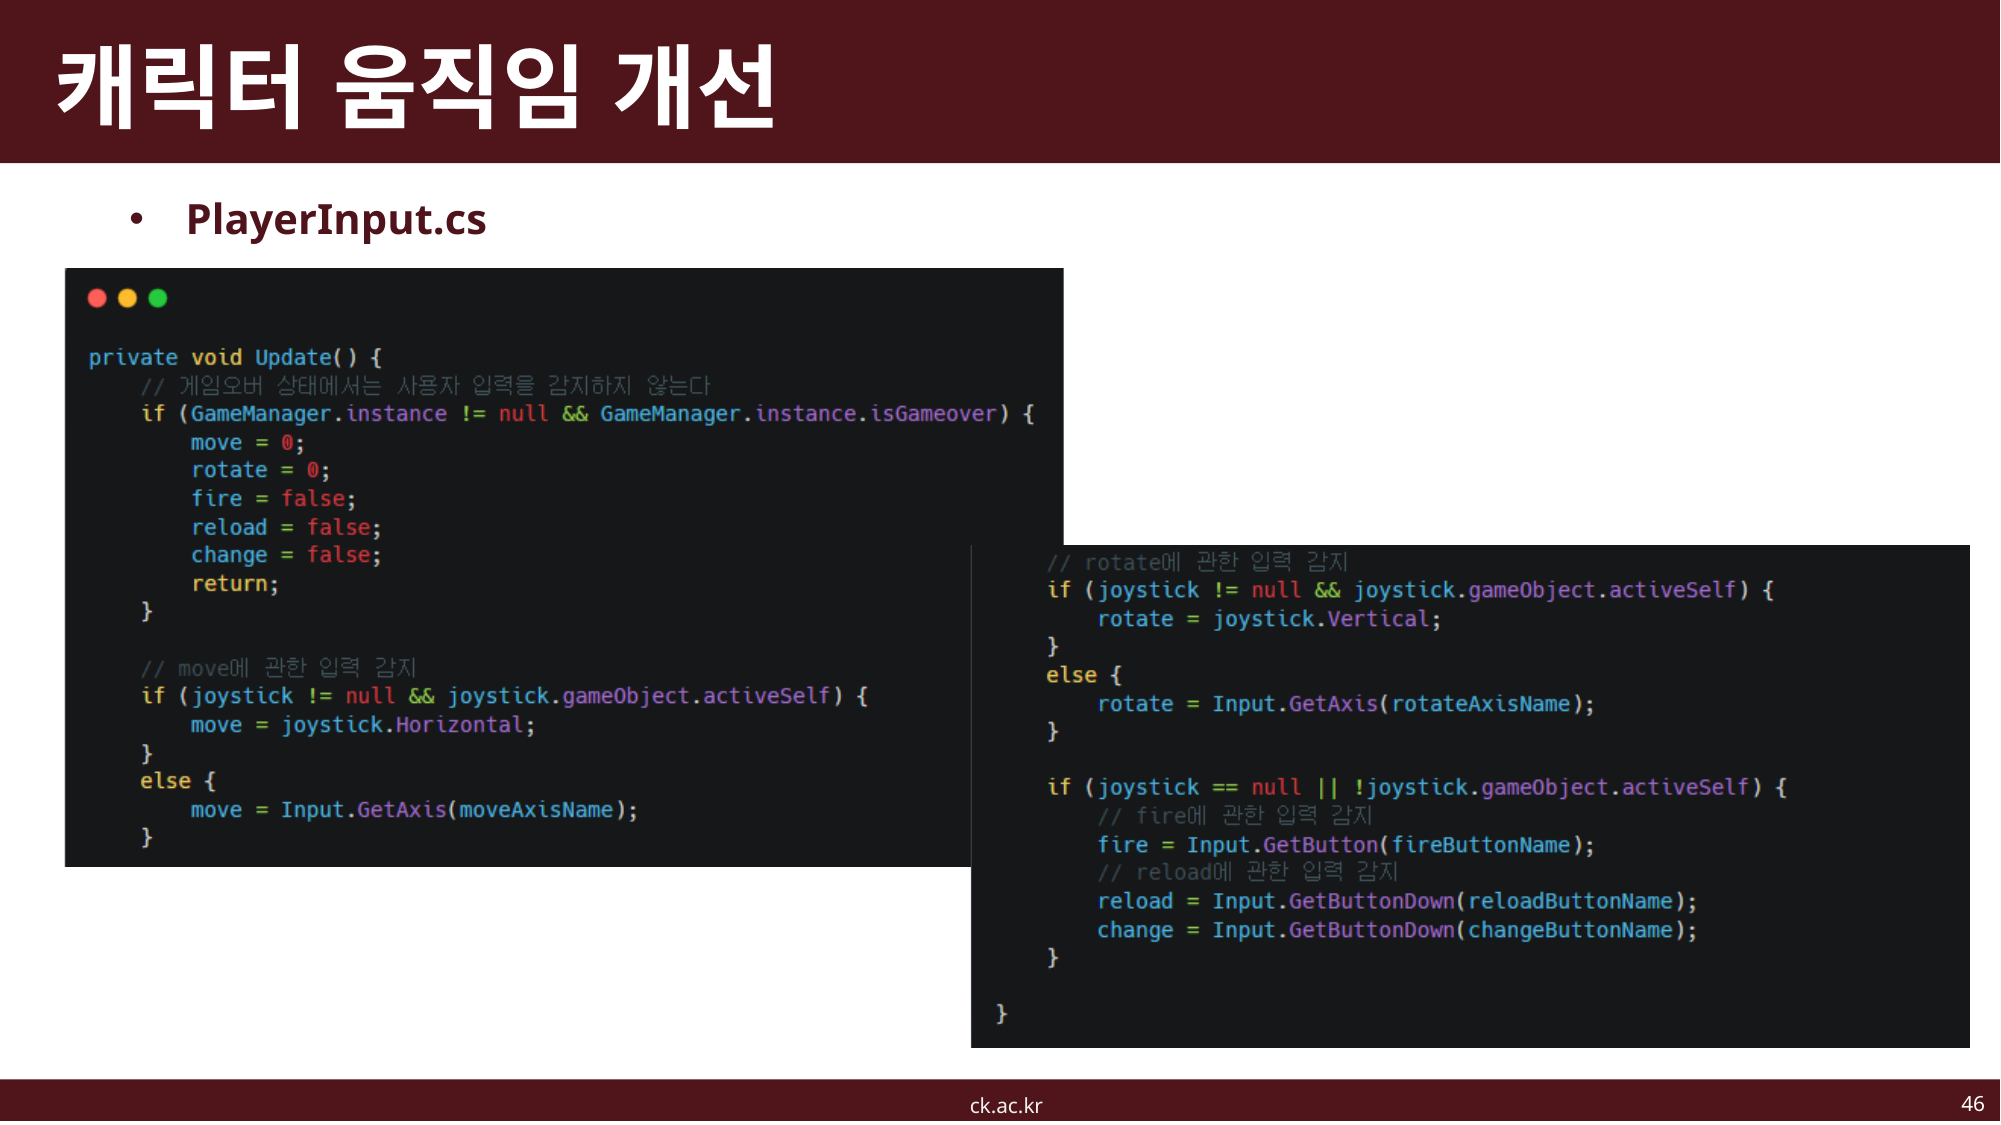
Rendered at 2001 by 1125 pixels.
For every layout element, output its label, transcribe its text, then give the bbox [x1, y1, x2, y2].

footer ck.ac.kr [949, 1084, 1064, 1125]
slide_number 46 [1911, 1083, 2000, 1125]
picture [64, 268, 1970, 1048]
text_box PlayerInput.cs [39, 185, 1675, 251]
title 캐릭터 움직임 개선 [39, 34, 1289, 149]
